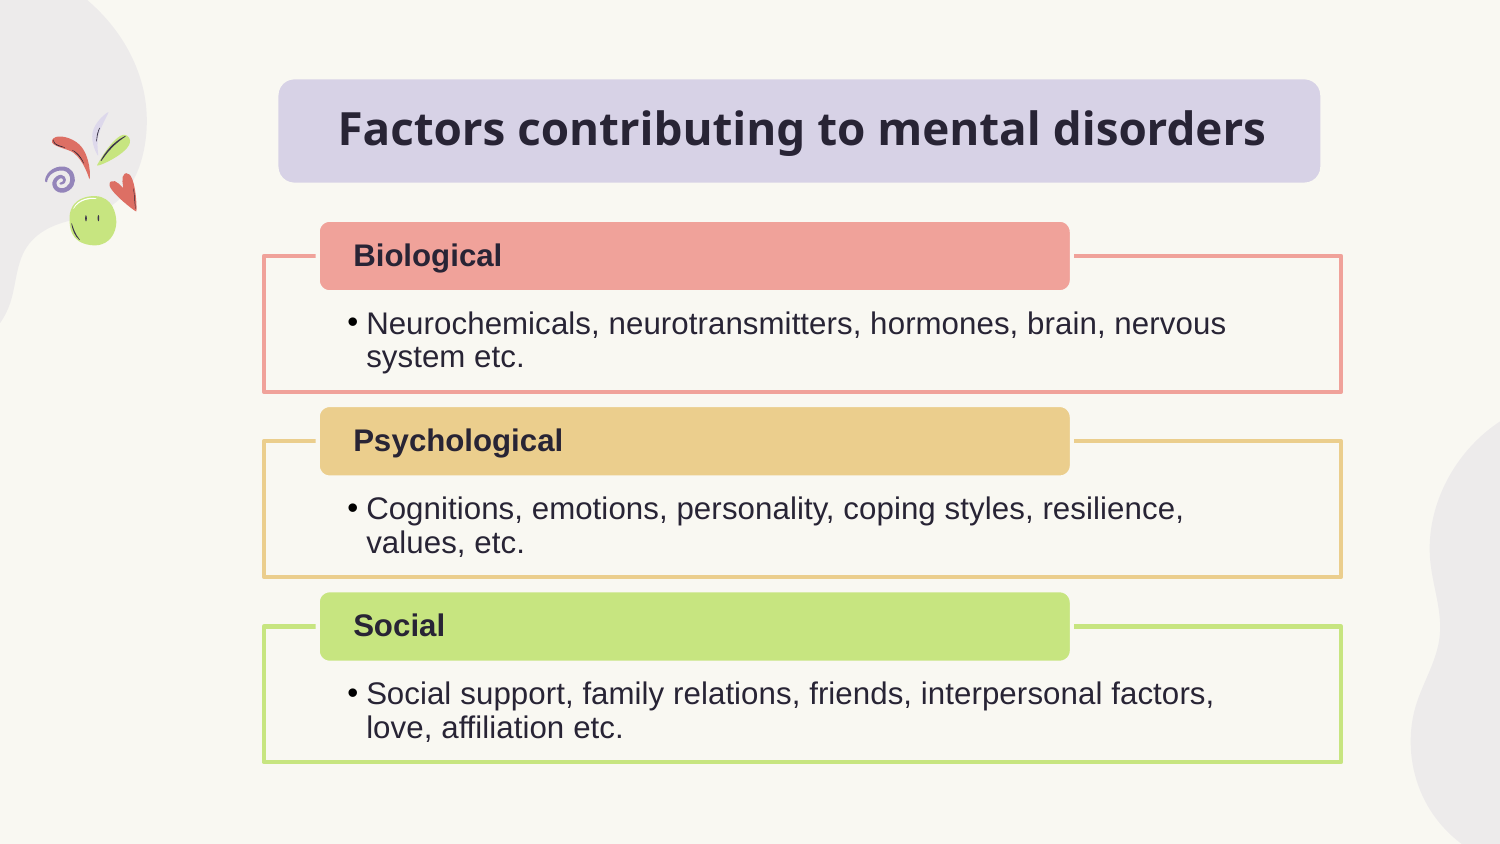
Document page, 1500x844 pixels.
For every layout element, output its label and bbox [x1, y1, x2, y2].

text_box [263, 215, 1342, 766]
text_box [276, 76, 1323, 188]
